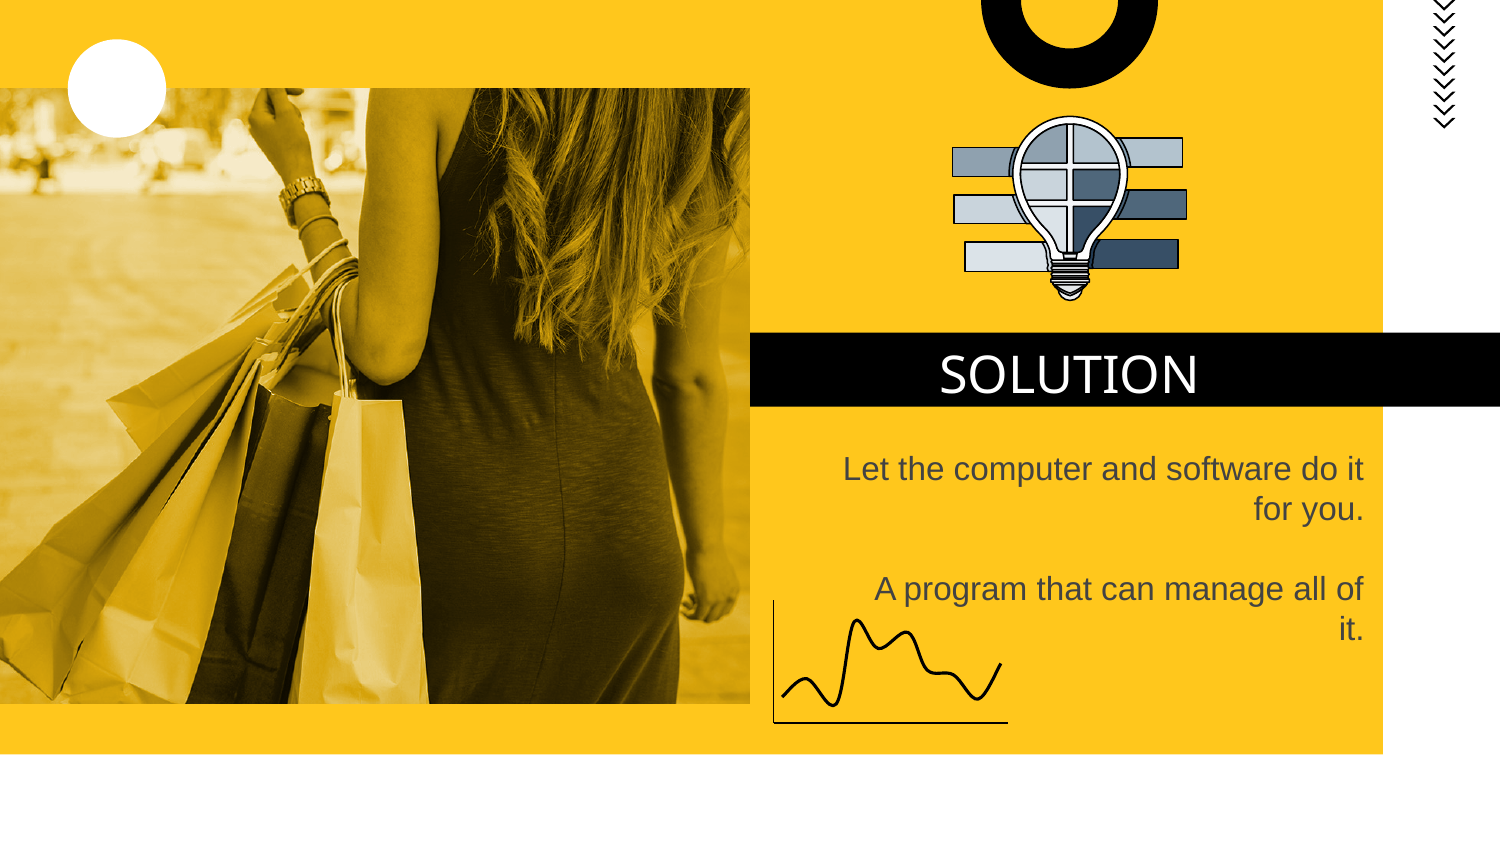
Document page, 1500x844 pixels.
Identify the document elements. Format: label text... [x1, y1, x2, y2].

picture [0, 88, 751, 705]
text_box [952, 116, 1187, 301]
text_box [773, 599, 1009, 724]
title Let the computer and software do it for you. A program that can manage all of it. [825, 432, 1380, 705]
text_box [67, 39, 167, 86]
title SOLUTION [792, 332, 1347, 414]
